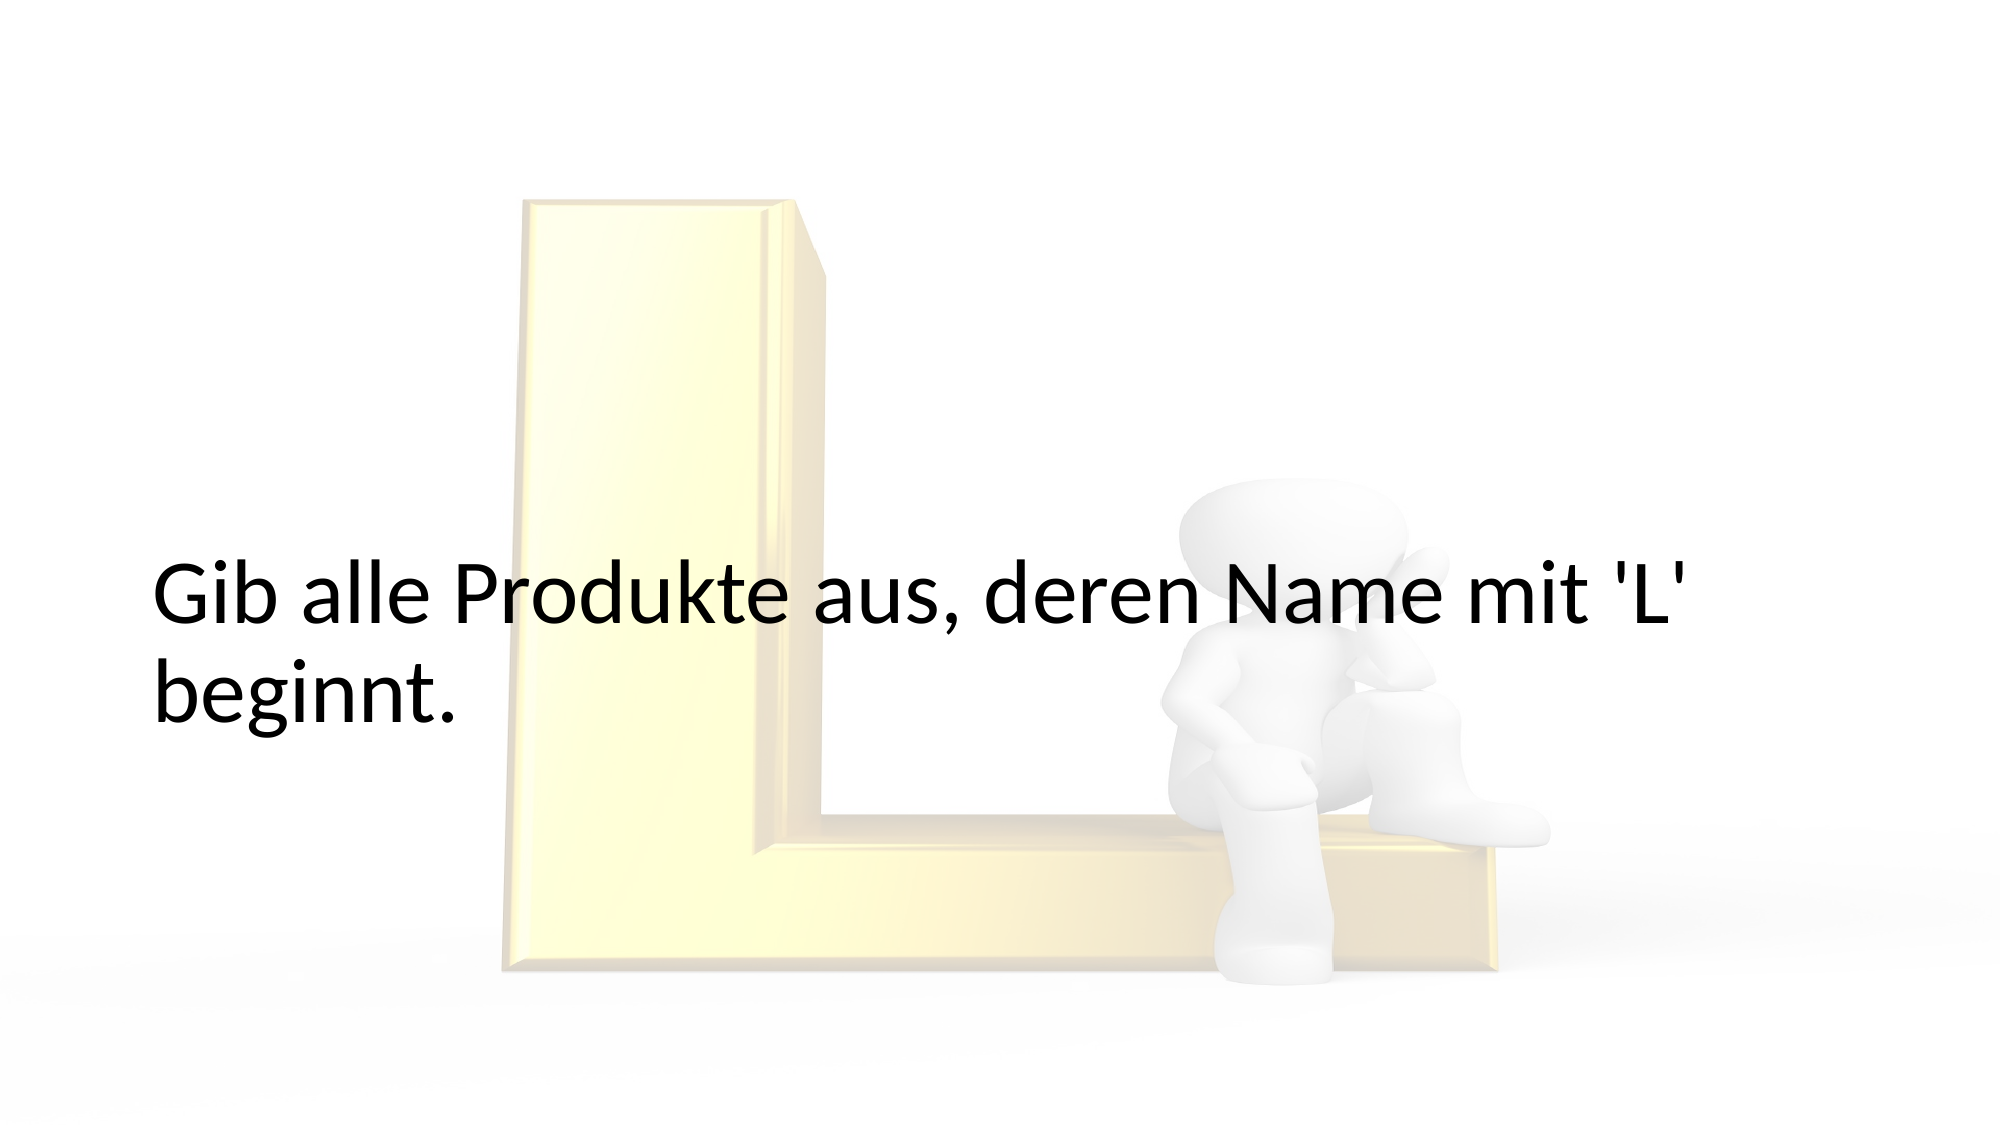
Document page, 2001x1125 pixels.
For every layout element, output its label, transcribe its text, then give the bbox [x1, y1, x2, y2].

list Gib alle Produkte aus, deren Name mit 'L' beginnt. [137, 536, 1863, 963]
